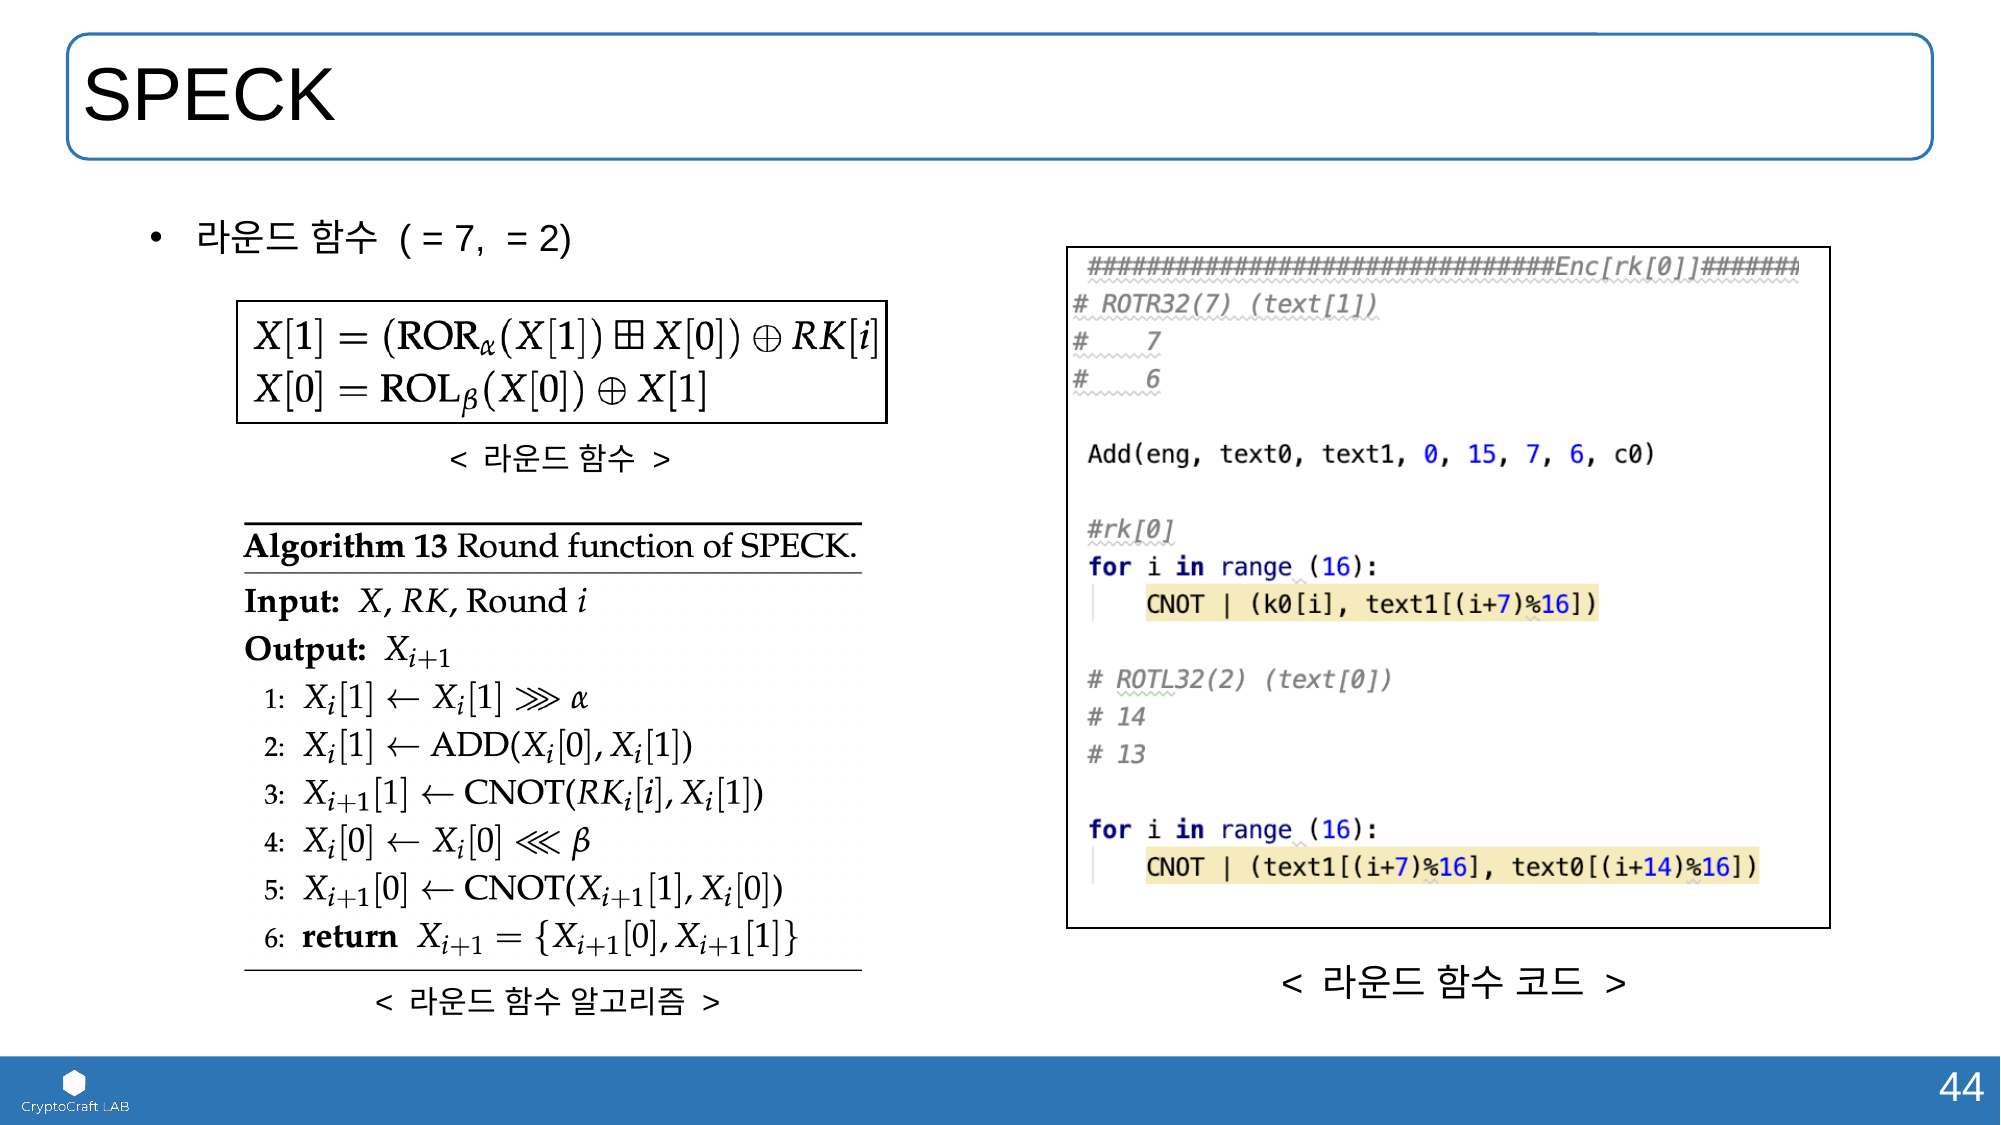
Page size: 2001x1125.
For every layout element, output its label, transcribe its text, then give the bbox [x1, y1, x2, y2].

picture [1048, 250, 1799, 905]
picture [13, 1061, 138, 1123]
text_box < 라운드 함수 알고리즘 > [360, 976, 736, 1028]
text_box < 라운드 함수 > [434, 431, 686, 484]
text_box [1066, 246, 1831, 929]
title SPECK [67, 34, 1933, 160]
text_box < 라운드 함수 코드 > [1266, 951, 1642, 1012]
picture [233, 301, 887, 428]
picture [234, 515, 862, 976]
